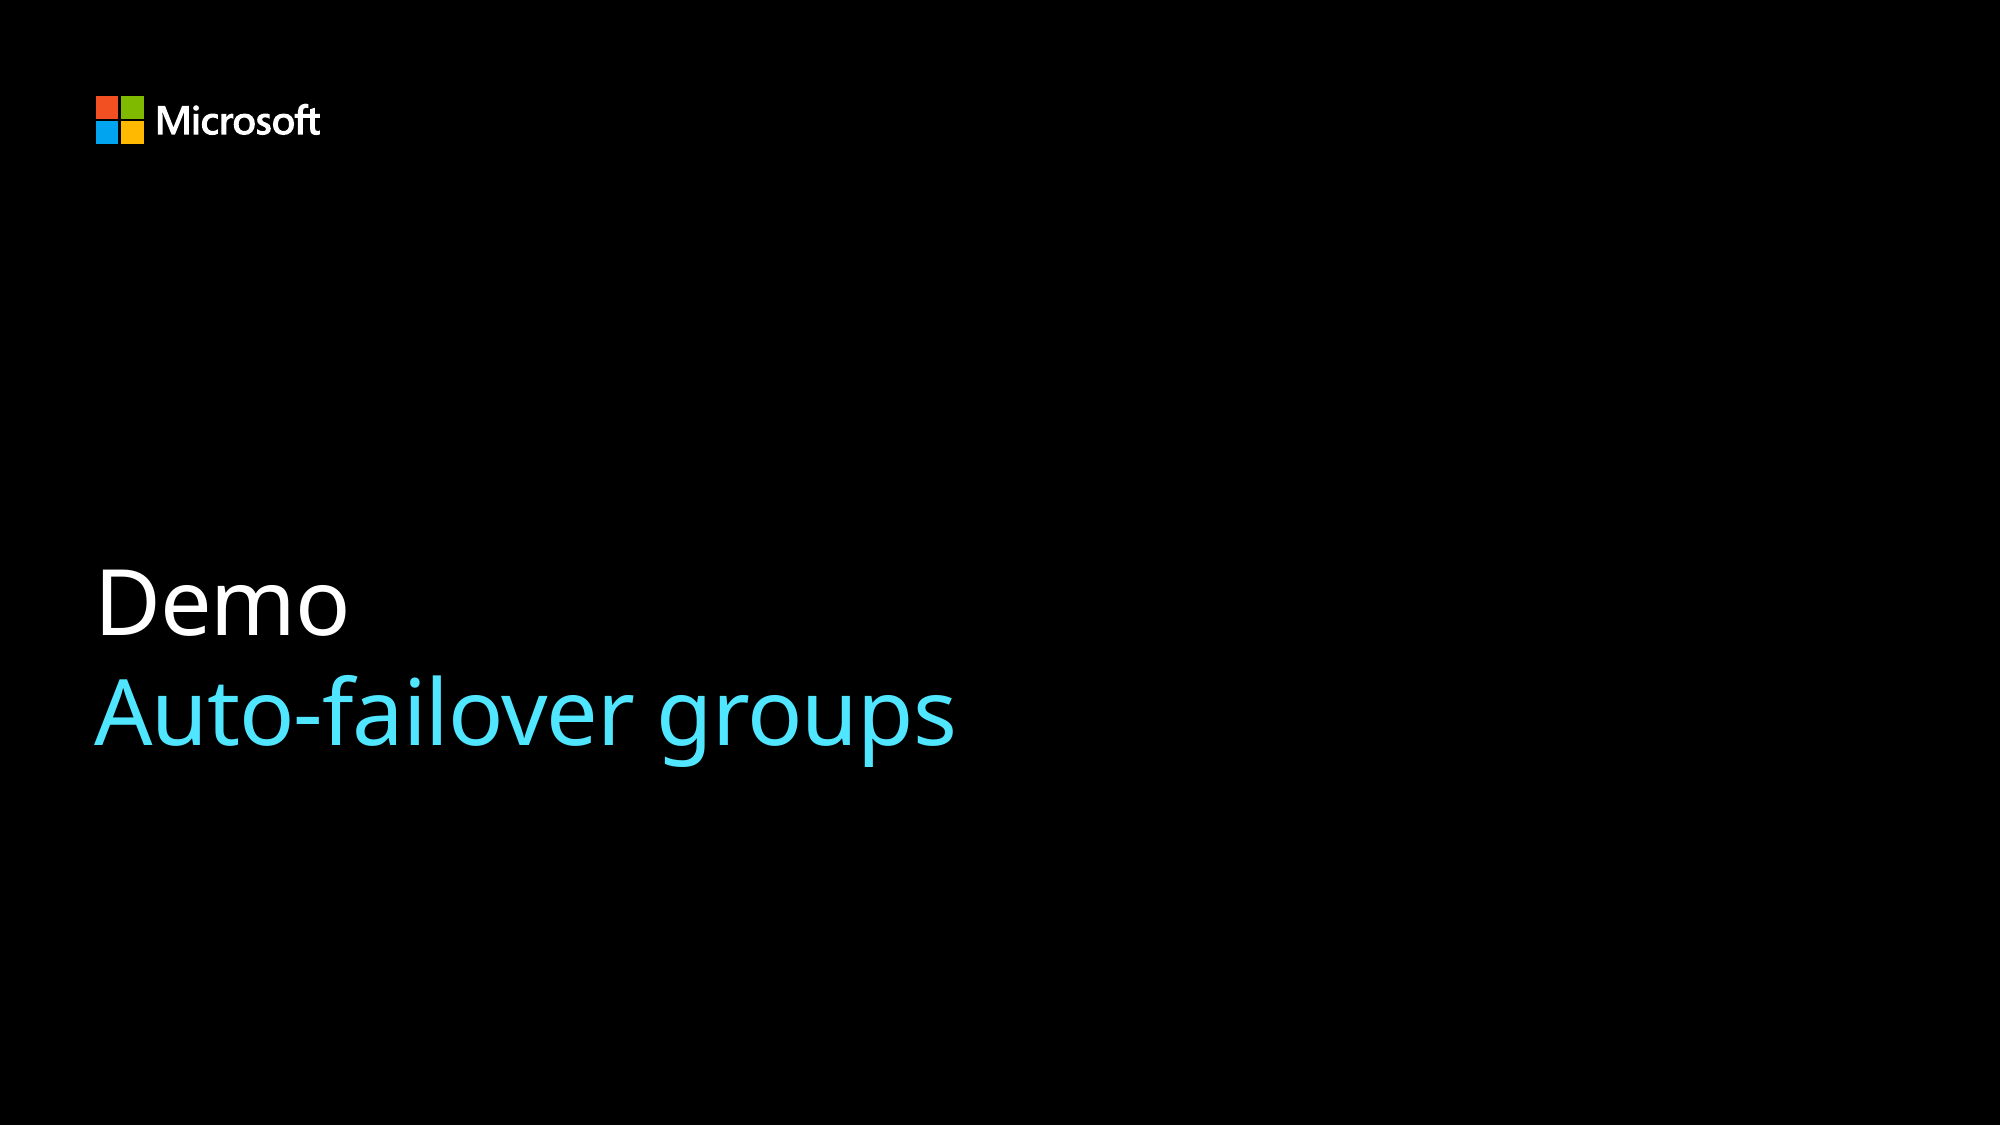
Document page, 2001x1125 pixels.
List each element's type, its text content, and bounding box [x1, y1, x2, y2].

title Demo Auto-failover groups [94, 541, 1595, 764]
